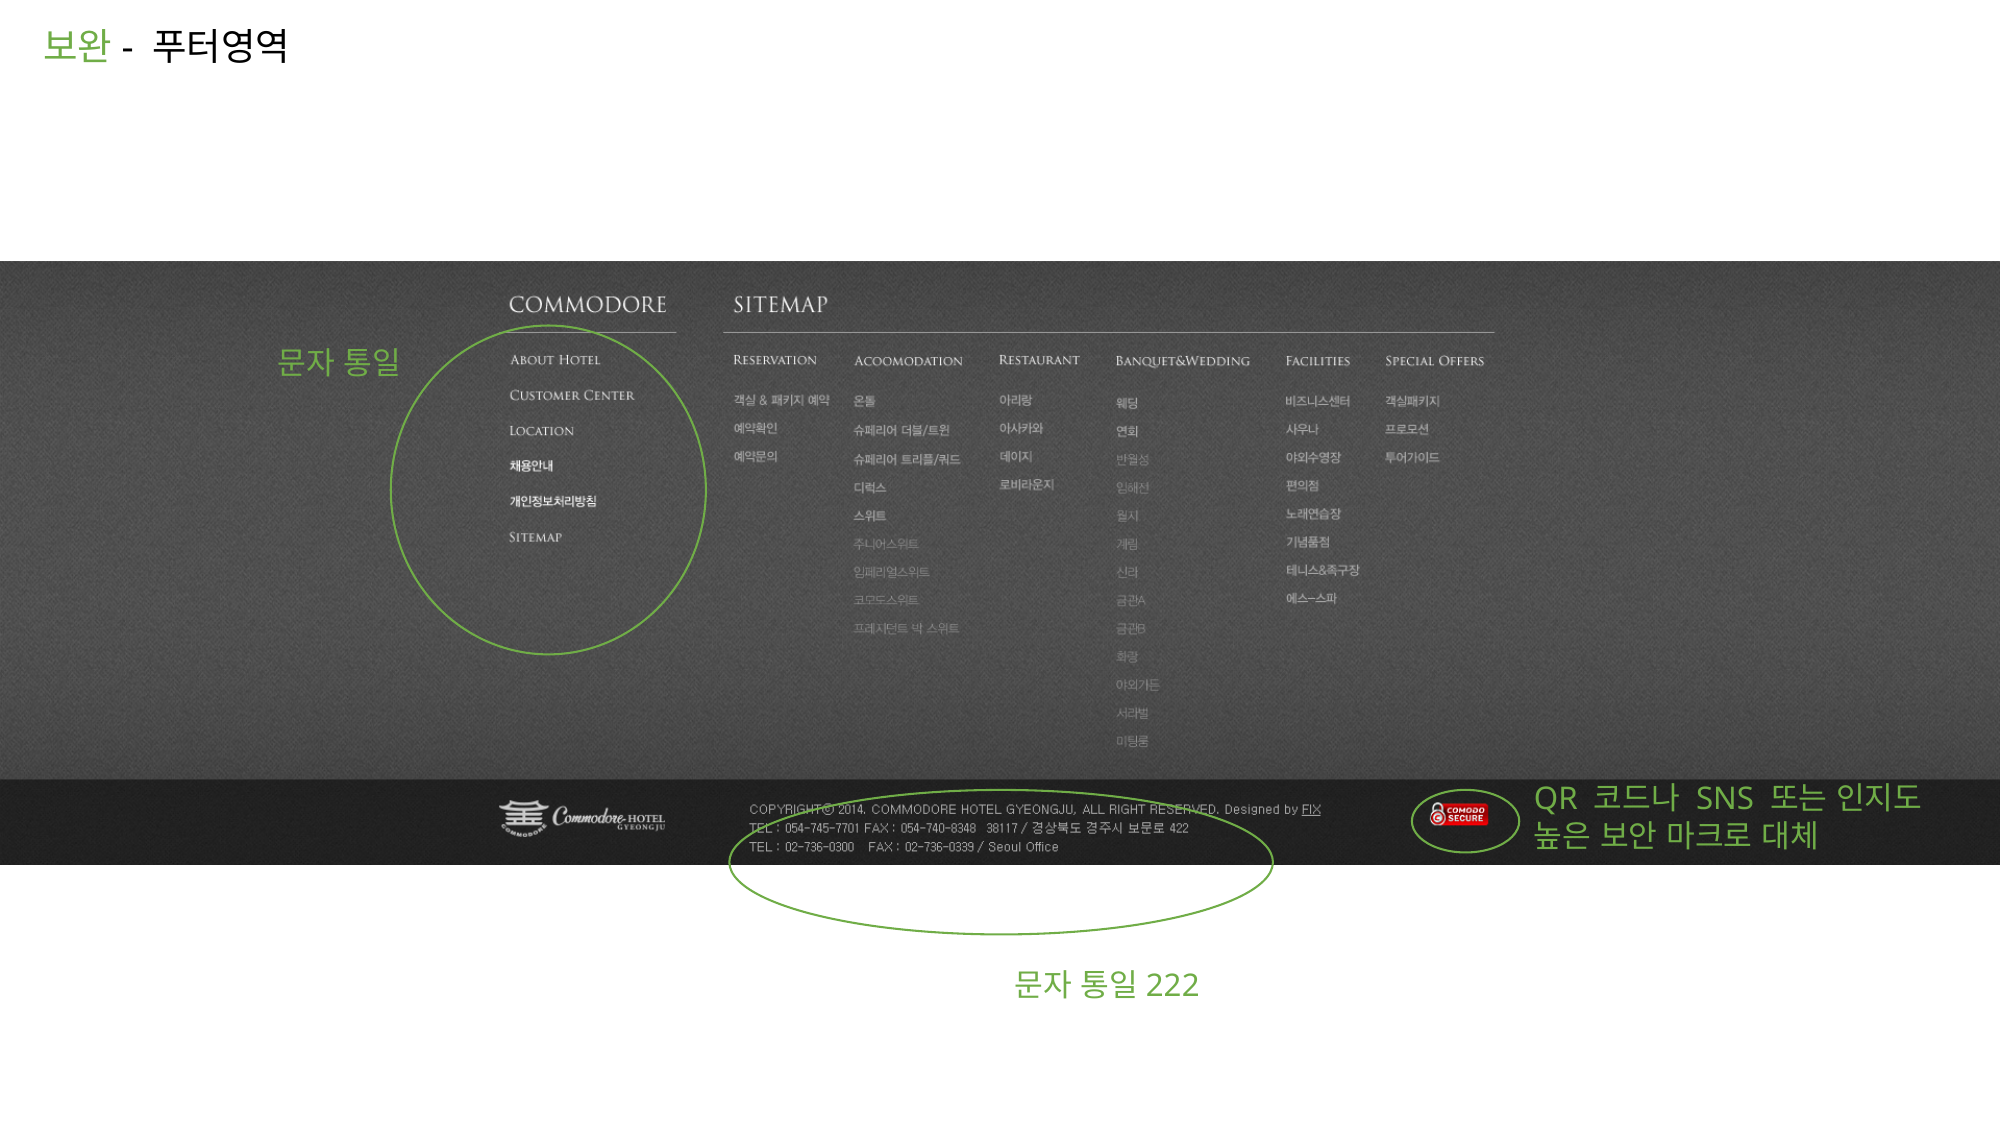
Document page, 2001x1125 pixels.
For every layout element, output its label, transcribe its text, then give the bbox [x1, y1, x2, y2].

text_box 보완- 푸터영역 [28, 15, 417, 76]
text_box [728, 865, 1274, 936]
text_box 문자 통일222 [999, 957, 1339, 1010]
picture [0, 260, 2000, 865]
